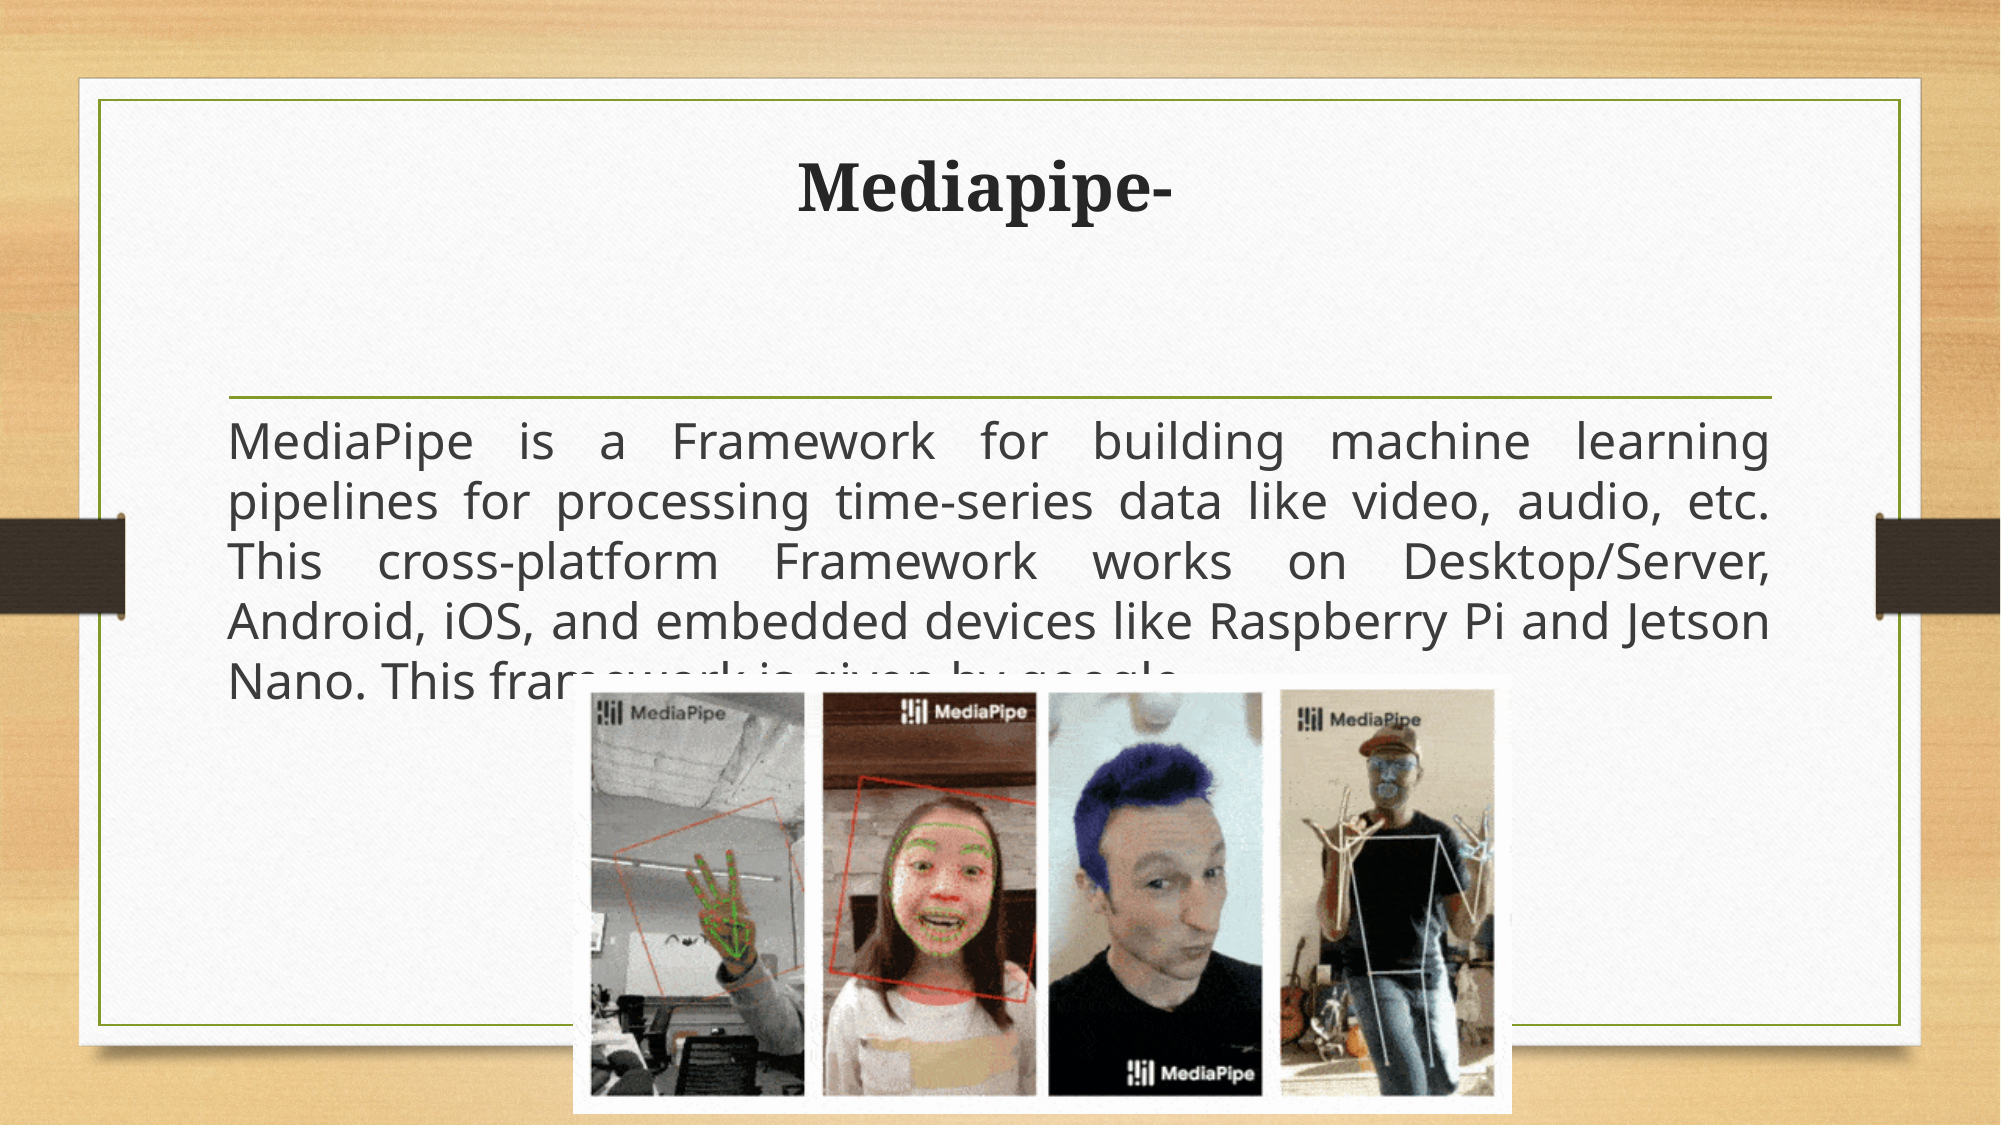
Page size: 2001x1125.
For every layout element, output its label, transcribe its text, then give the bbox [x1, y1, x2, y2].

title Mediapipe- [197, 78, 1773, 292]
picture [0, 0, 2001, 1125]
list MediaPipe is a Framework for building machine learning pipelines for processing time-series data like video, audio, etc. This cross-platform Framework works on Desktop/Server, Android, iOS, and embedded devices like Raspberry Pi and Jetson Nano. This framework is given by google. [212, 402, 1788, 947]
